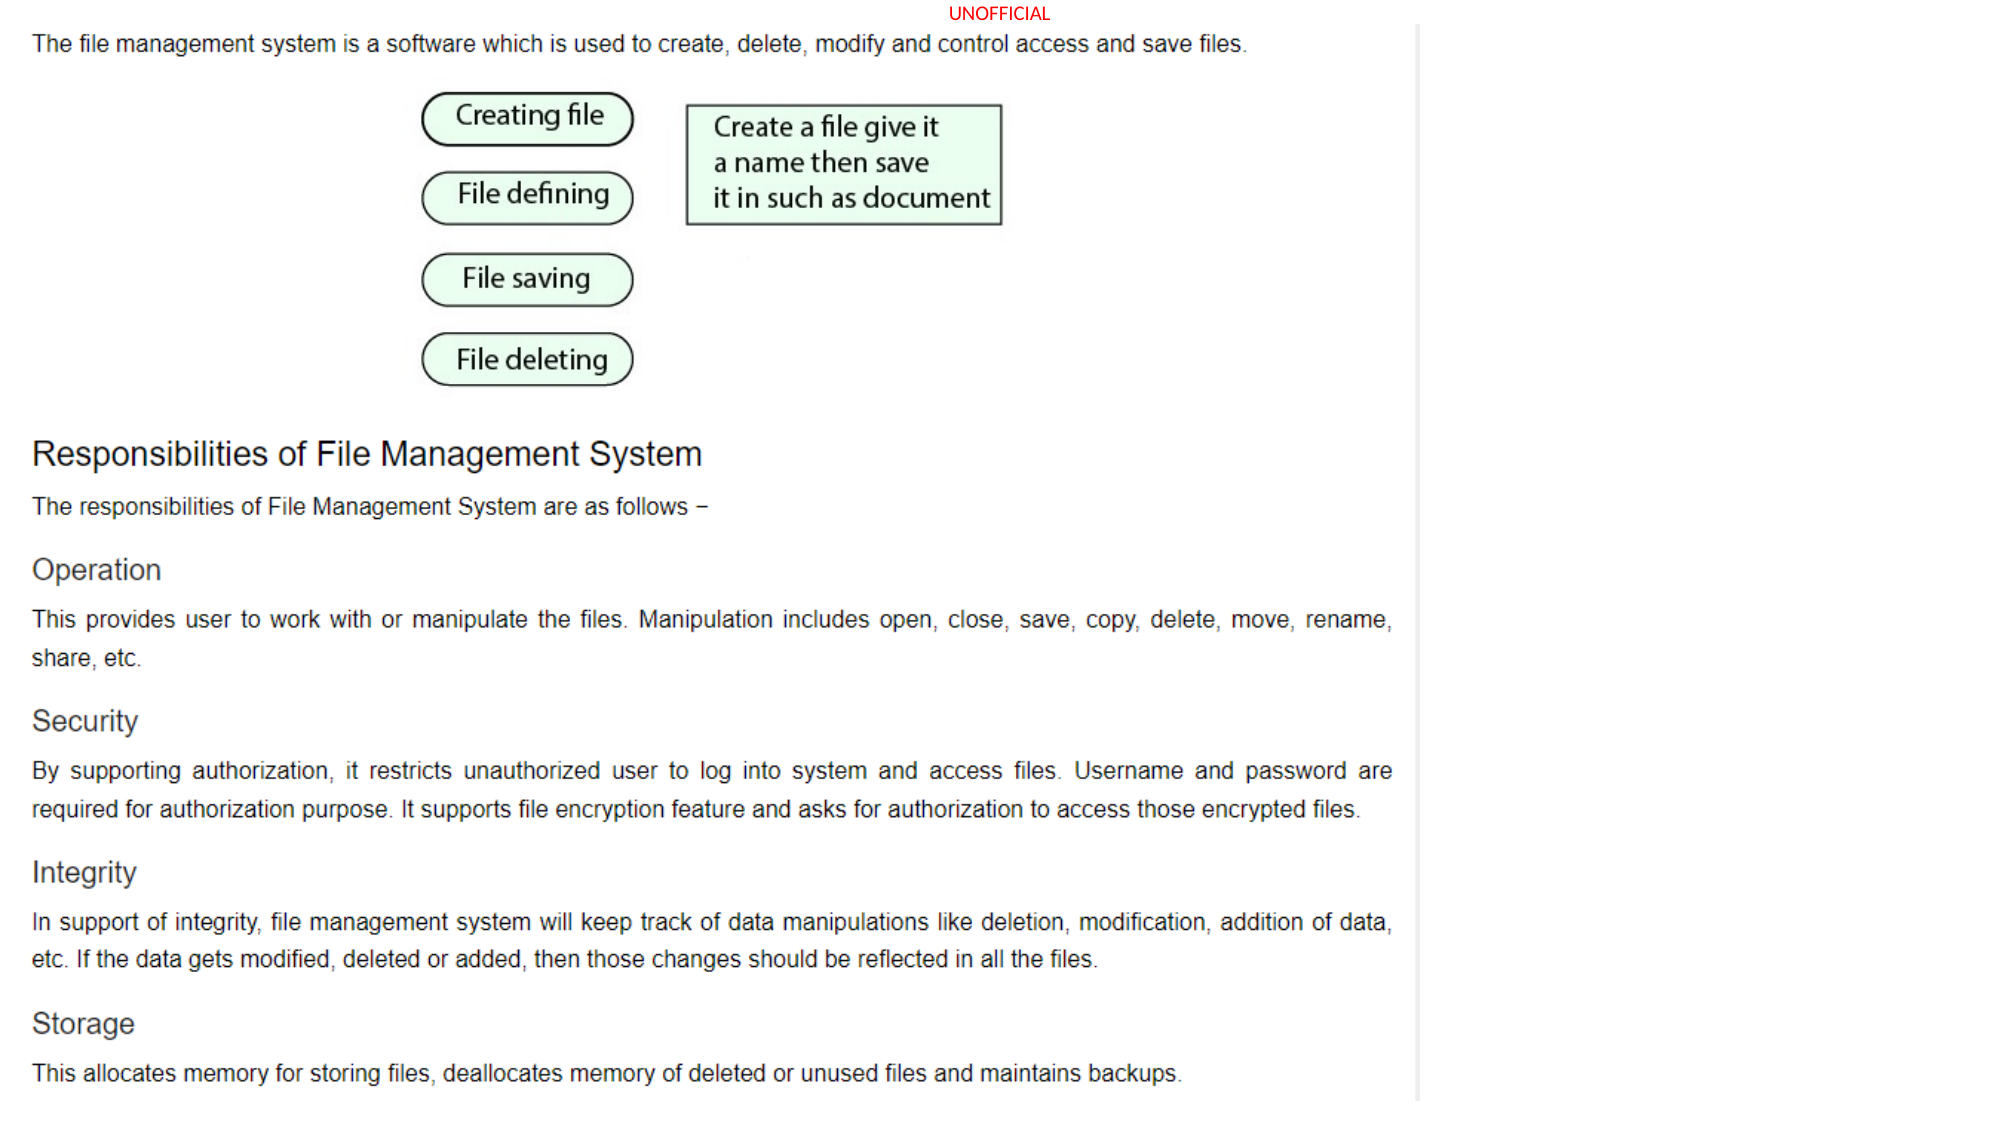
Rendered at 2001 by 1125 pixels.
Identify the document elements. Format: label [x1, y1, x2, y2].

picture [27, 24, 1420, 1101]
